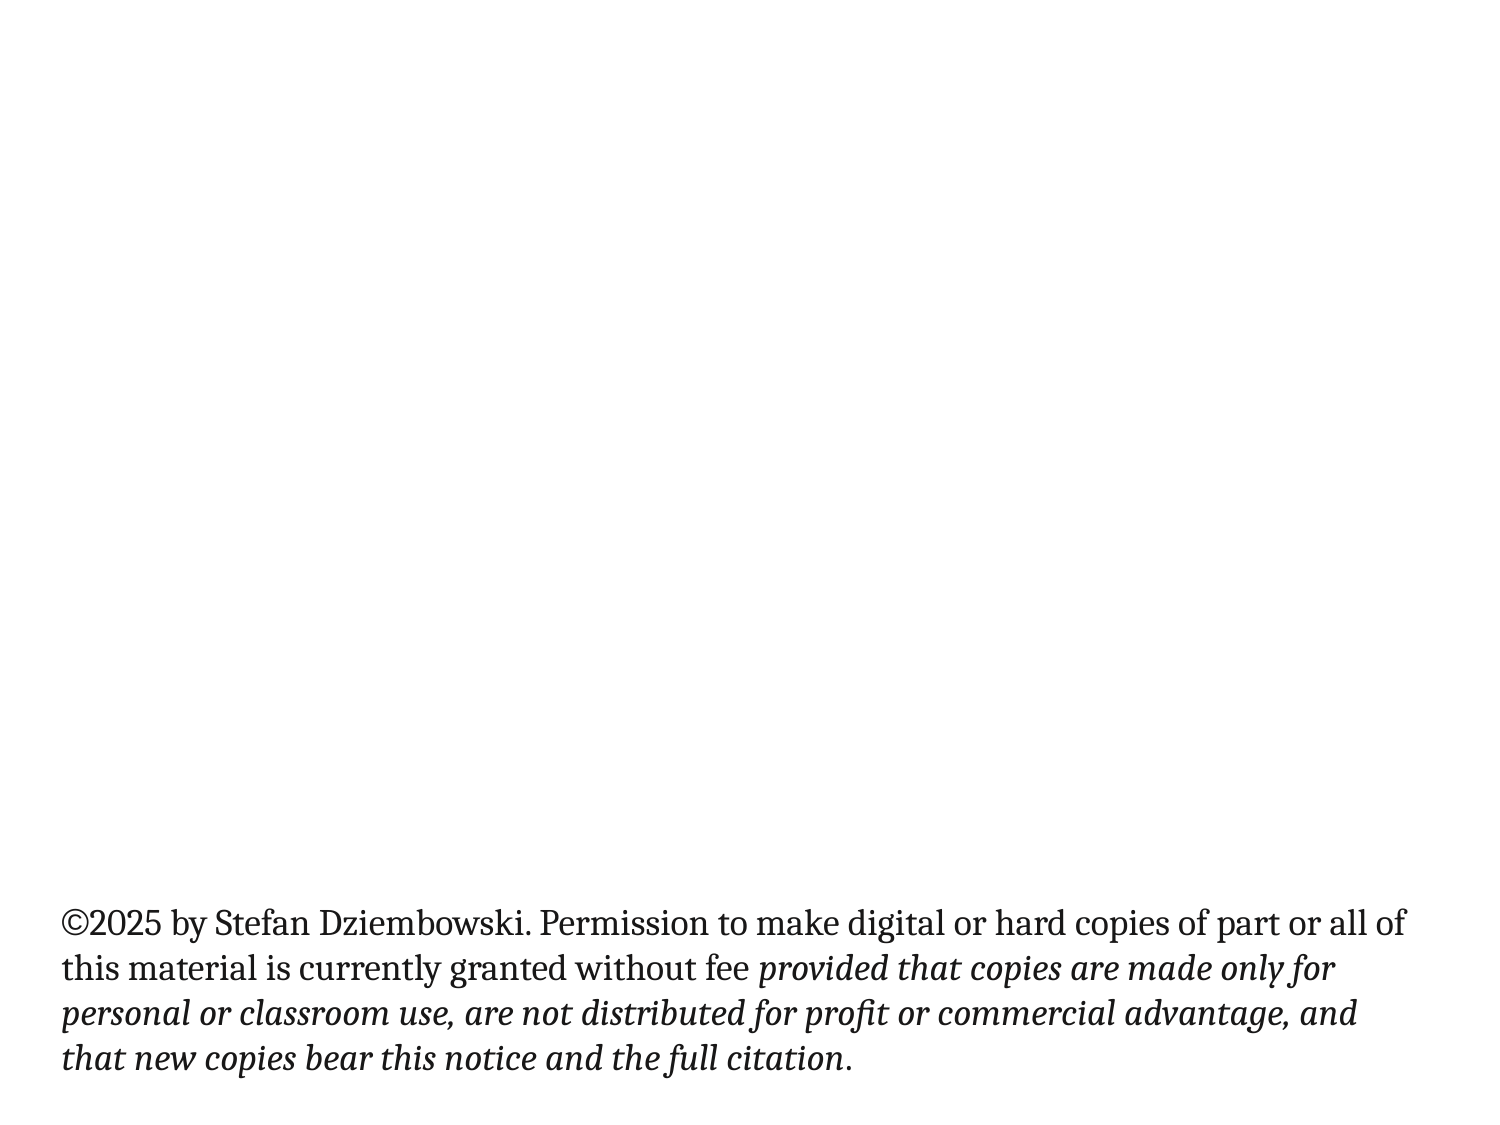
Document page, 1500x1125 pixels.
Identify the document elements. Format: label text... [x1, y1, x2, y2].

text_box ©2025 by Stefan Dziembowski. Permission to make digital or hard copies of part or all of this material is currently granted without fee provided that copies are made only for personal or classroom use, are not distributed for profit or commercial advantage, and that new copies bear this notice and the full citation. [46, 890, 1430, 1086]
